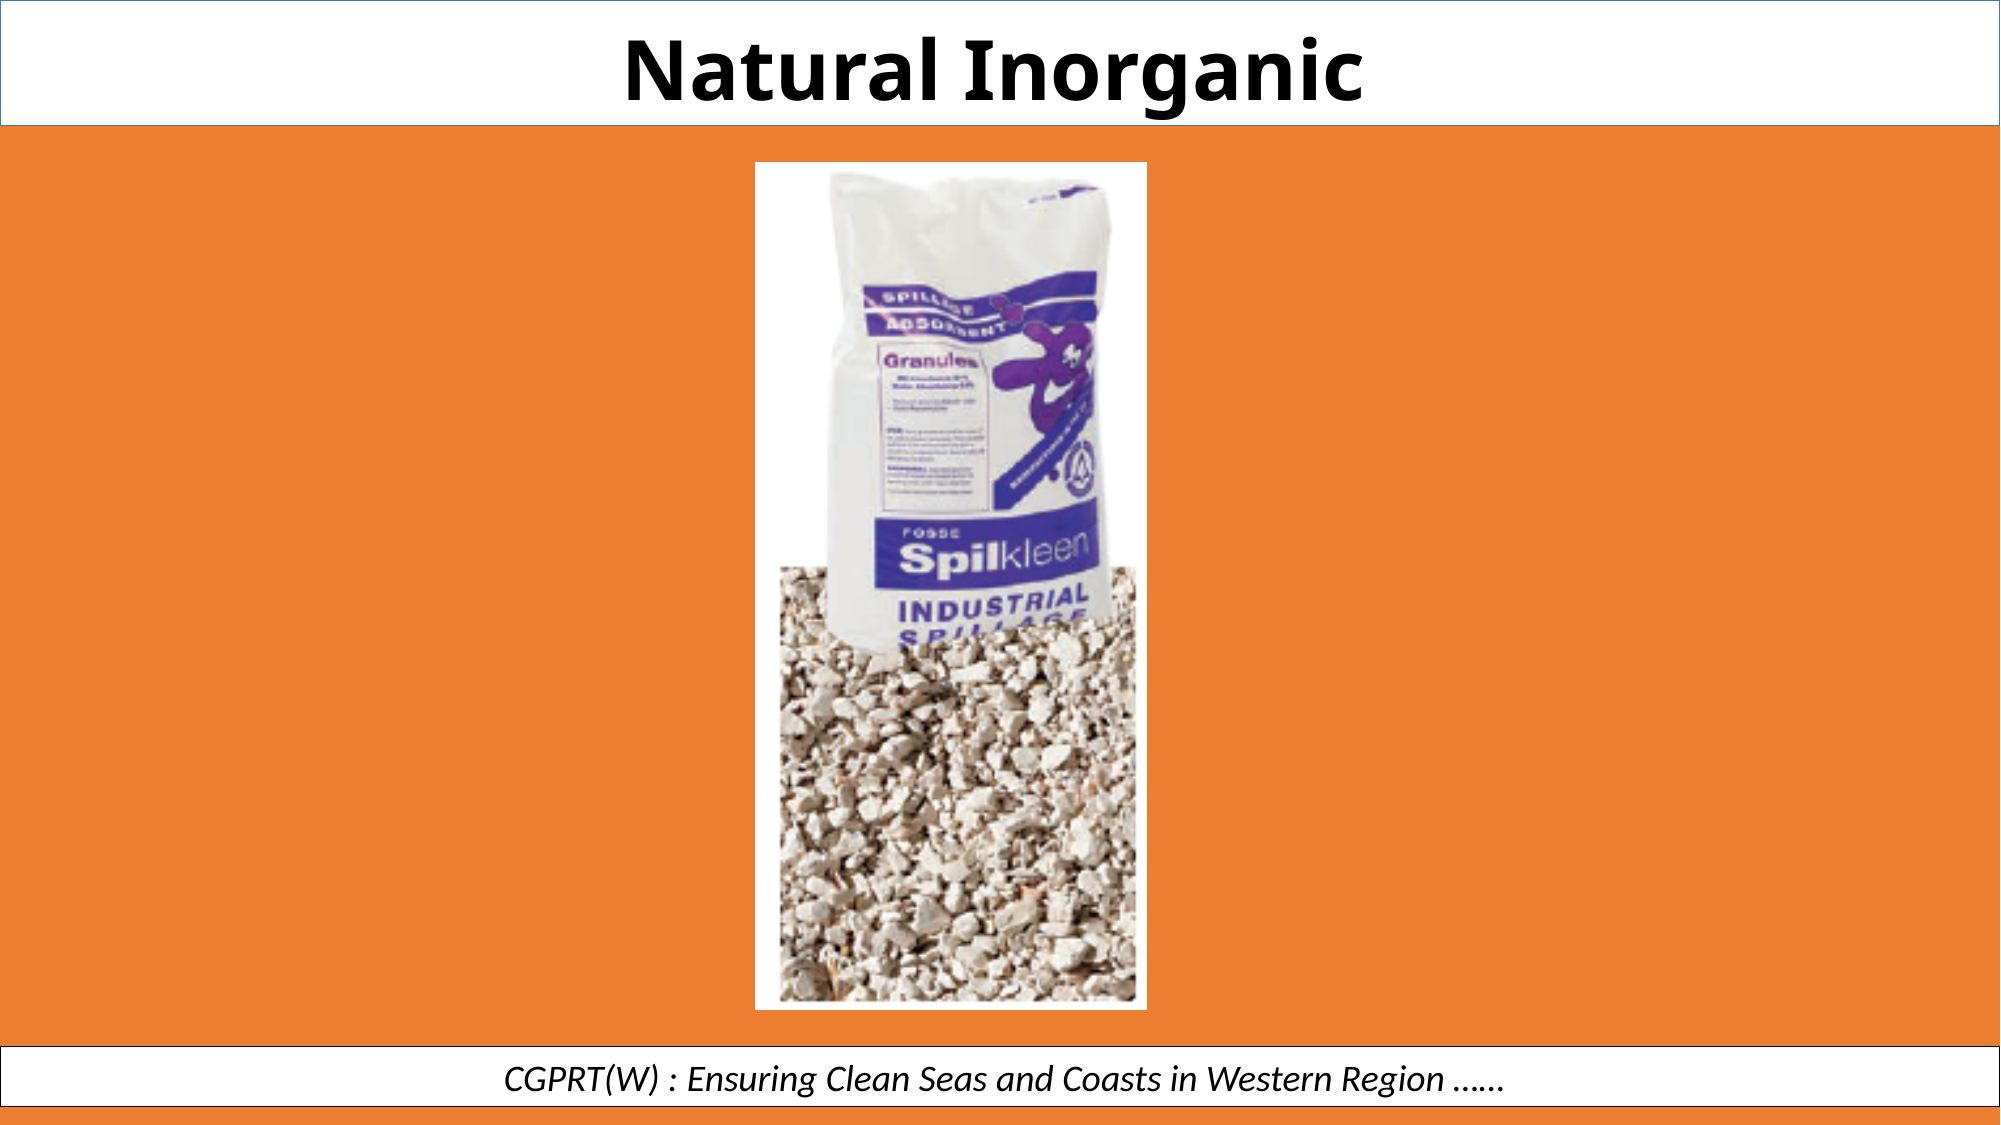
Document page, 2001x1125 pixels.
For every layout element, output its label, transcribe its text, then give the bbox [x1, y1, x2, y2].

text_box [0, 0, 2000, 126]
picture [754, 162, 1147, 1010]
text_box CGPRT(W) : Ensuring Clean Seas and Coasts in Western Region …… [0, 1046, 2000, 1107]
text_box Natural Inorganic [75, 21, 1913, 114]
